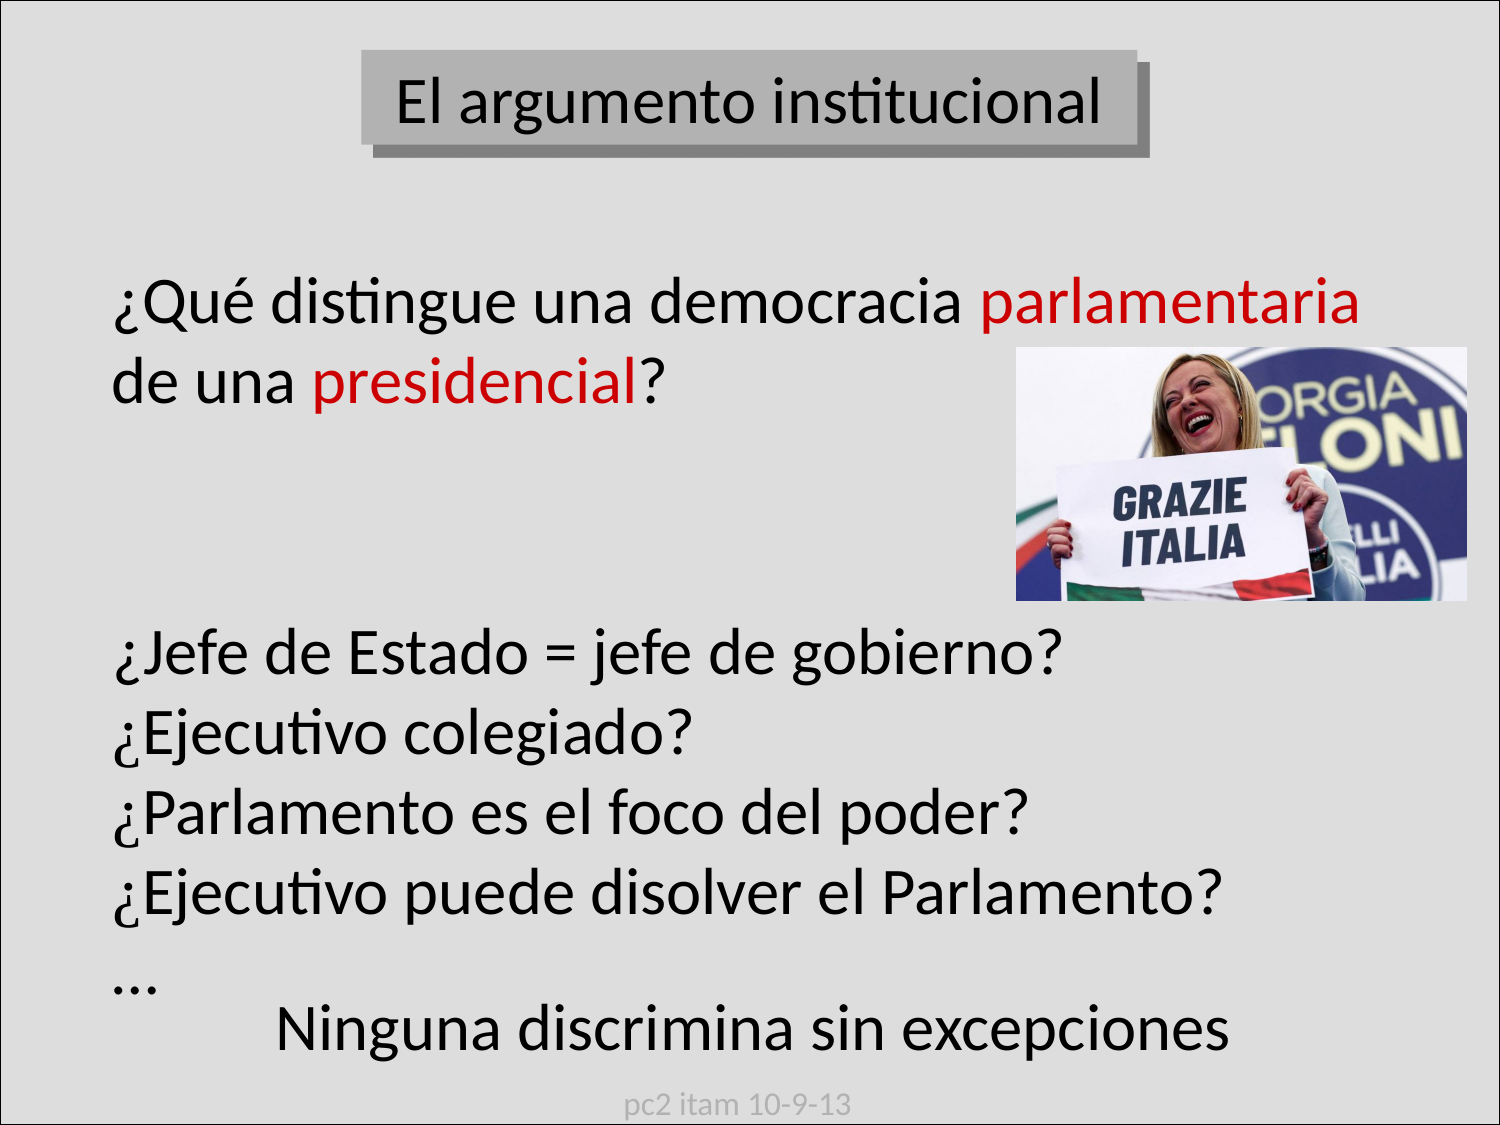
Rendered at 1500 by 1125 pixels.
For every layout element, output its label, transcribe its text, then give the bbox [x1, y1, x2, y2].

text_box ¿Qué distingue una democracia parlamentaria de una presidencial? [96, 249, 1404, 425]
text_box El argumento institucional [361, 49, 1138, 145]
text_box Ninguna discrimina sin excepciones [100, 976, 1407, 1072]
picture [1016, 347, 1467, 602]
text_box ¿Jefe de Estado = jefe de gobierno? ¿Ejecutivo colegiado? ¿Parlamento es el foco del poder? ¿Ejecutivo puede disolver el Parlamento? … [97, 600, 1405, 1015]
